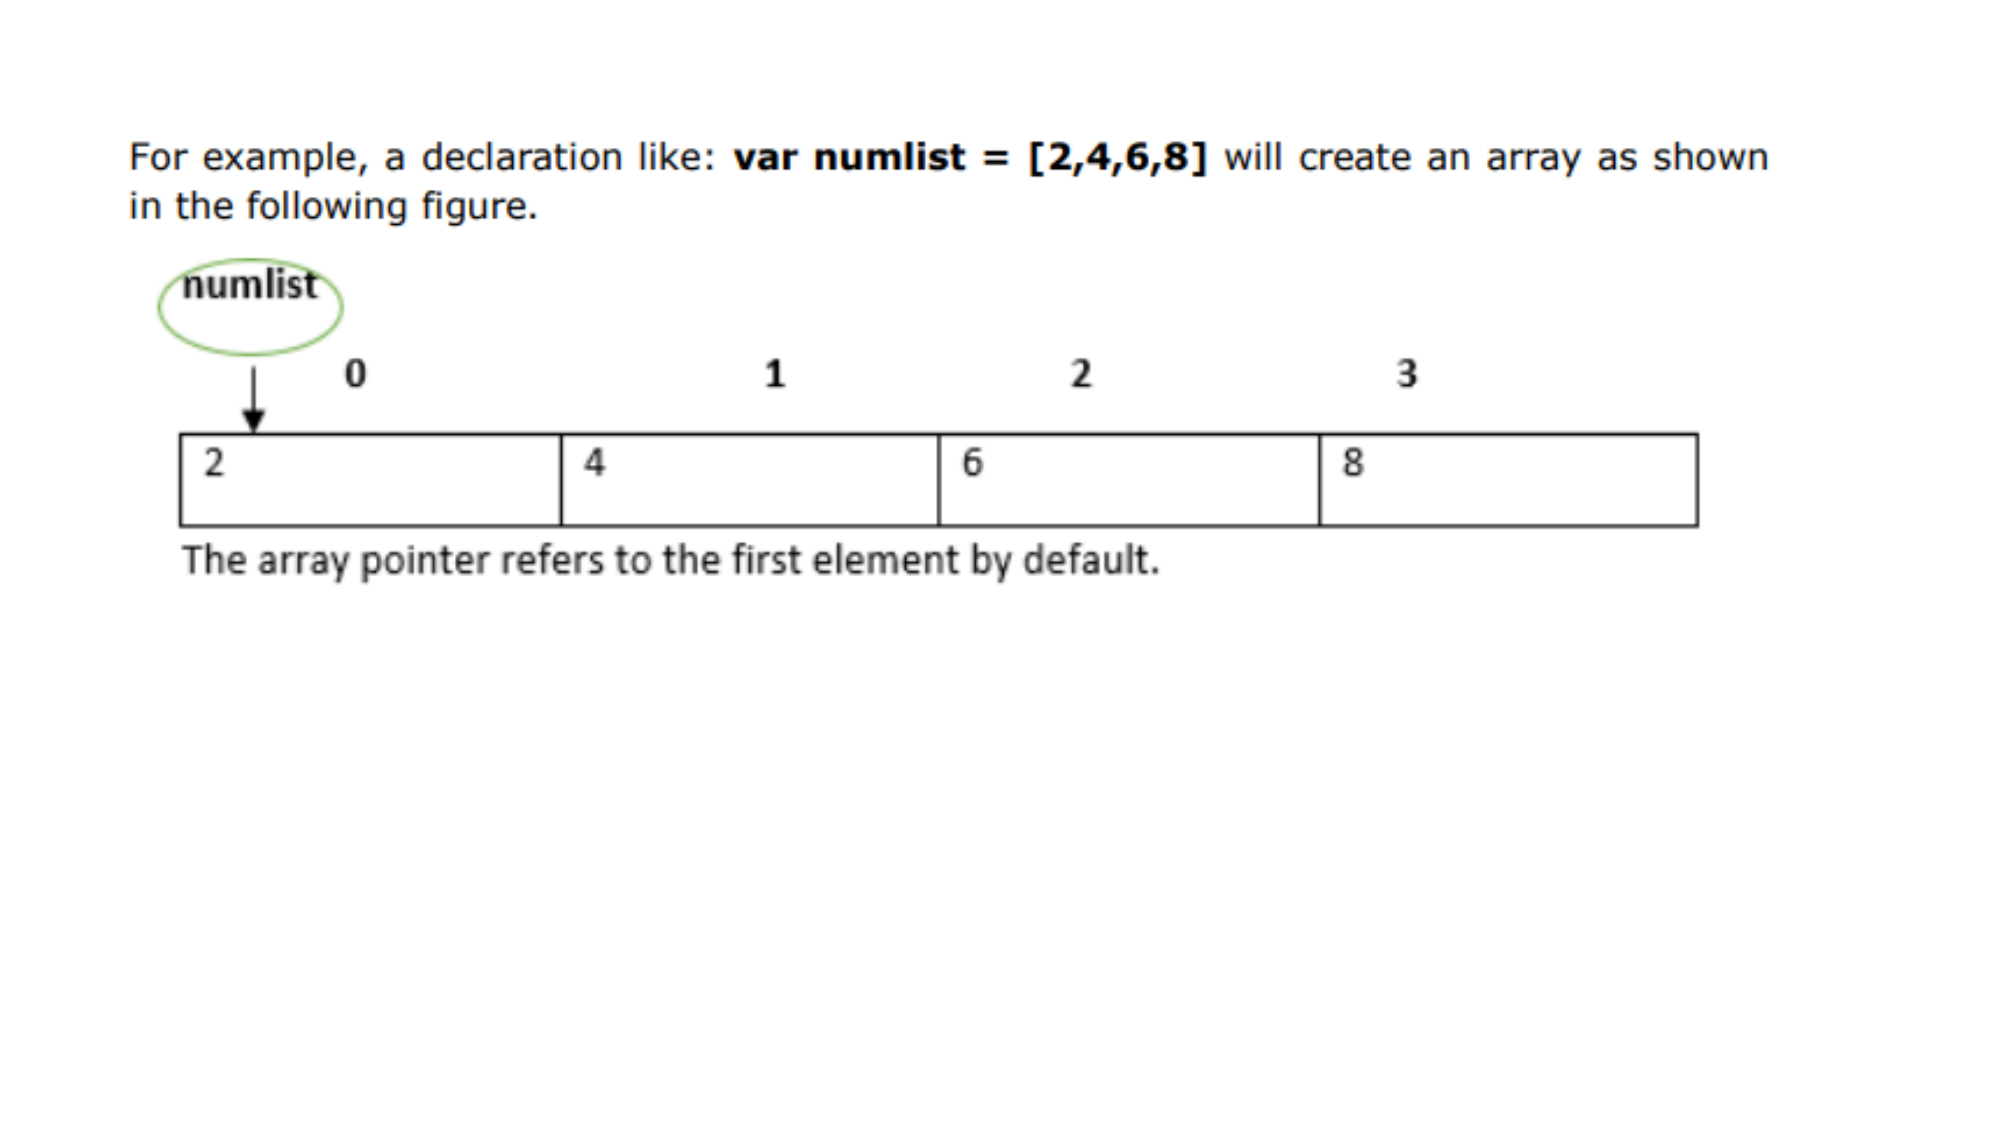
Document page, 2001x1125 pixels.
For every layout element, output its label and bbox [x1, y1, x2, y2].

picture [103, 105, 1793, 618]
